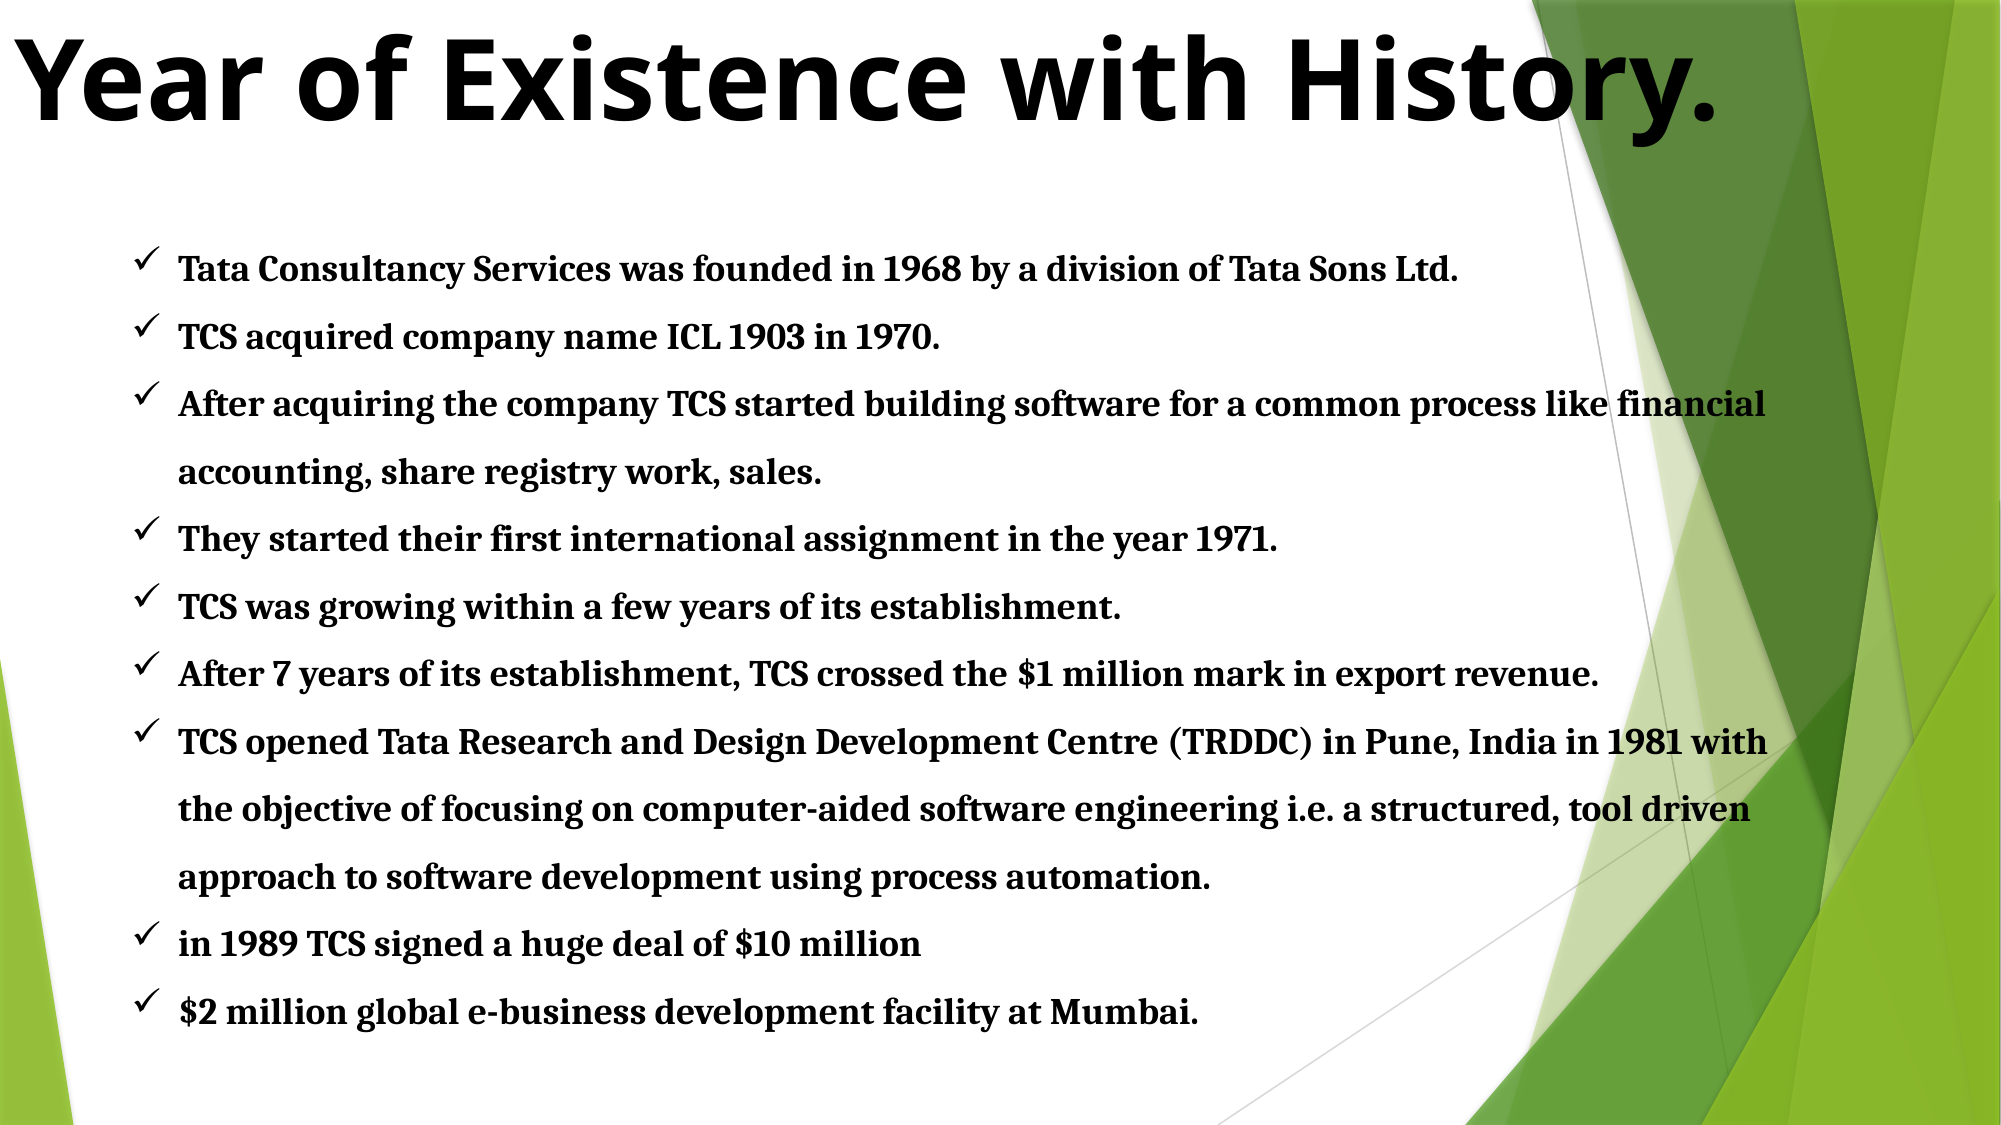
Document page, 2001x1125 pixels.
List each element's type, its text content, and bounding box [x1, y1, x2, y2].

text_box Year of Existence with History. [0, 0, 2000, 240]
text_box Tata Consultancy Services was founded in 1968 by a division of Tata Sons Ltd. TCS acquired company name ICL 1903 in 1970. After acquiring the company TCS started building software for a common process like financial accounting, share registry work, sales. They started their first international assignment in the year 1971. TCS was growing within a few years of its establishment. After 7 years of its establishment, TCS crossed the $1 million mark in export revenue. TCS opened Tata Research and Design Development Centre (TRDDC) in Pune, India in 1981 with the objective of focusing on computer-aided software engineering i.e. a structured, tool driven approach to software development using process automation. in 1989 TCS signed a huge deal of $10 million $2 million global e-business development facility at Mumbai. [116, 214, 1805, 1039]
